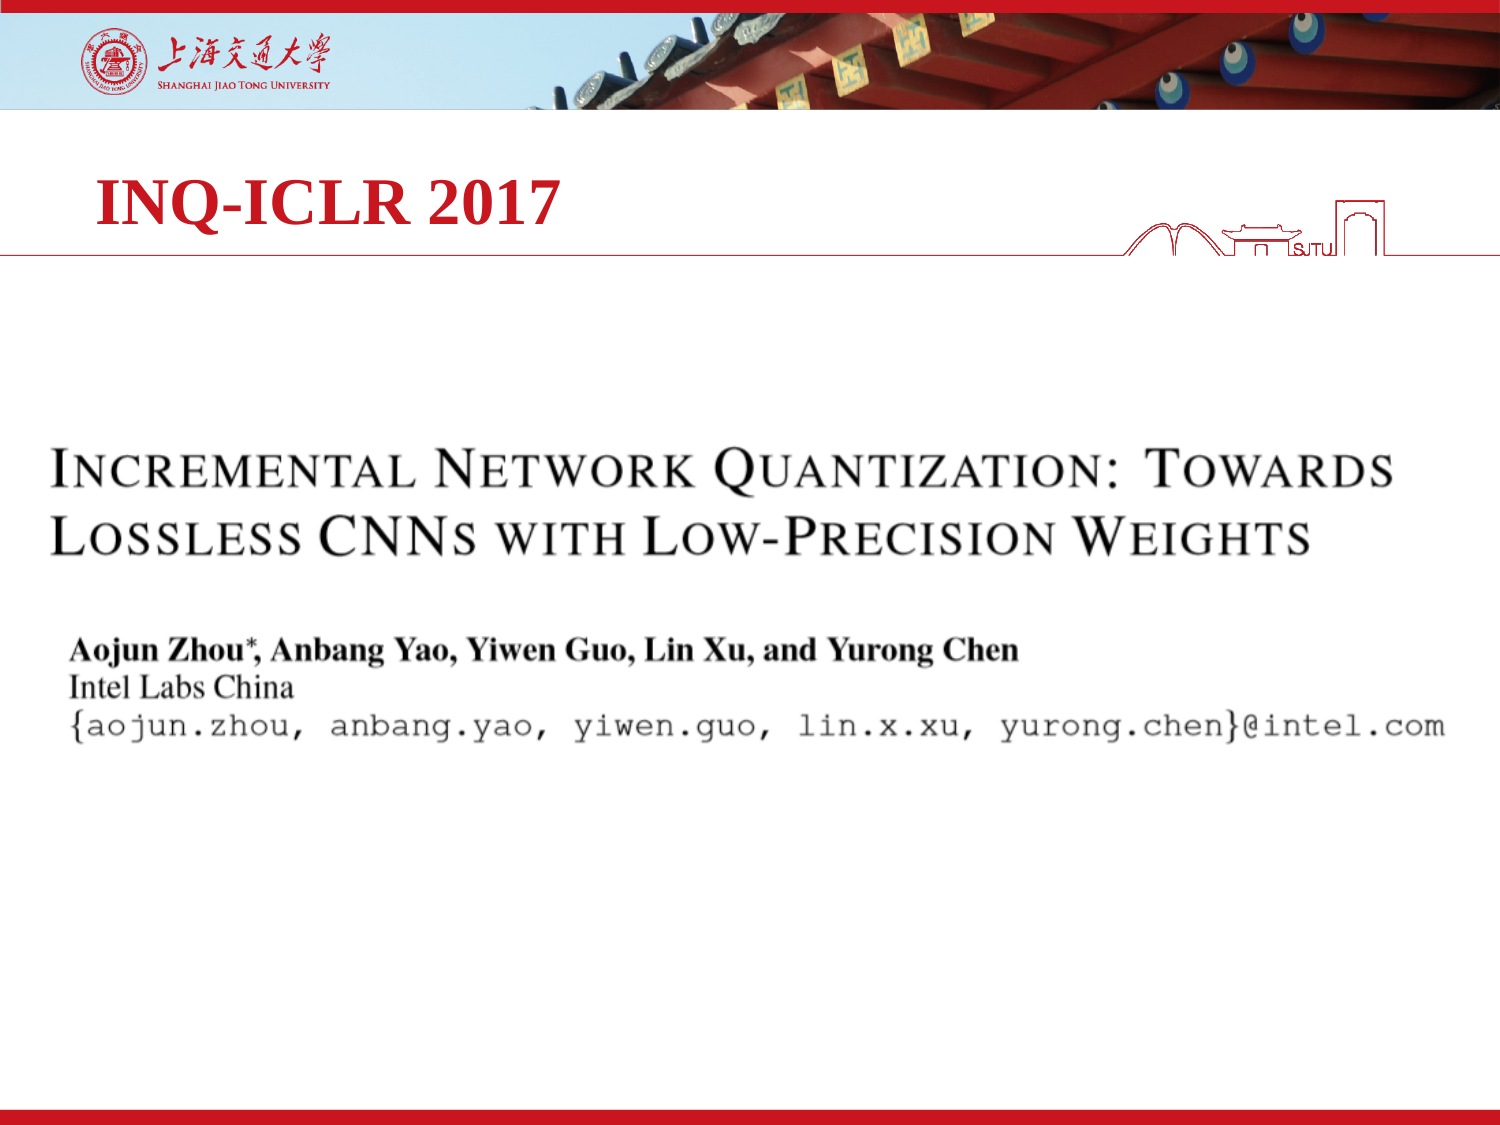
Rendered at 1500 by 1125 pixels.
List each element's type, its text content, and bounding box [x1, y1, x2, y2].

picture [0, 200, 1500, 256]
picture [33, 417, 1477, 775]
title INQ-ICLR 2017 [81, 159, 1455, 254]
picture [0, 0, 1500, 110]
